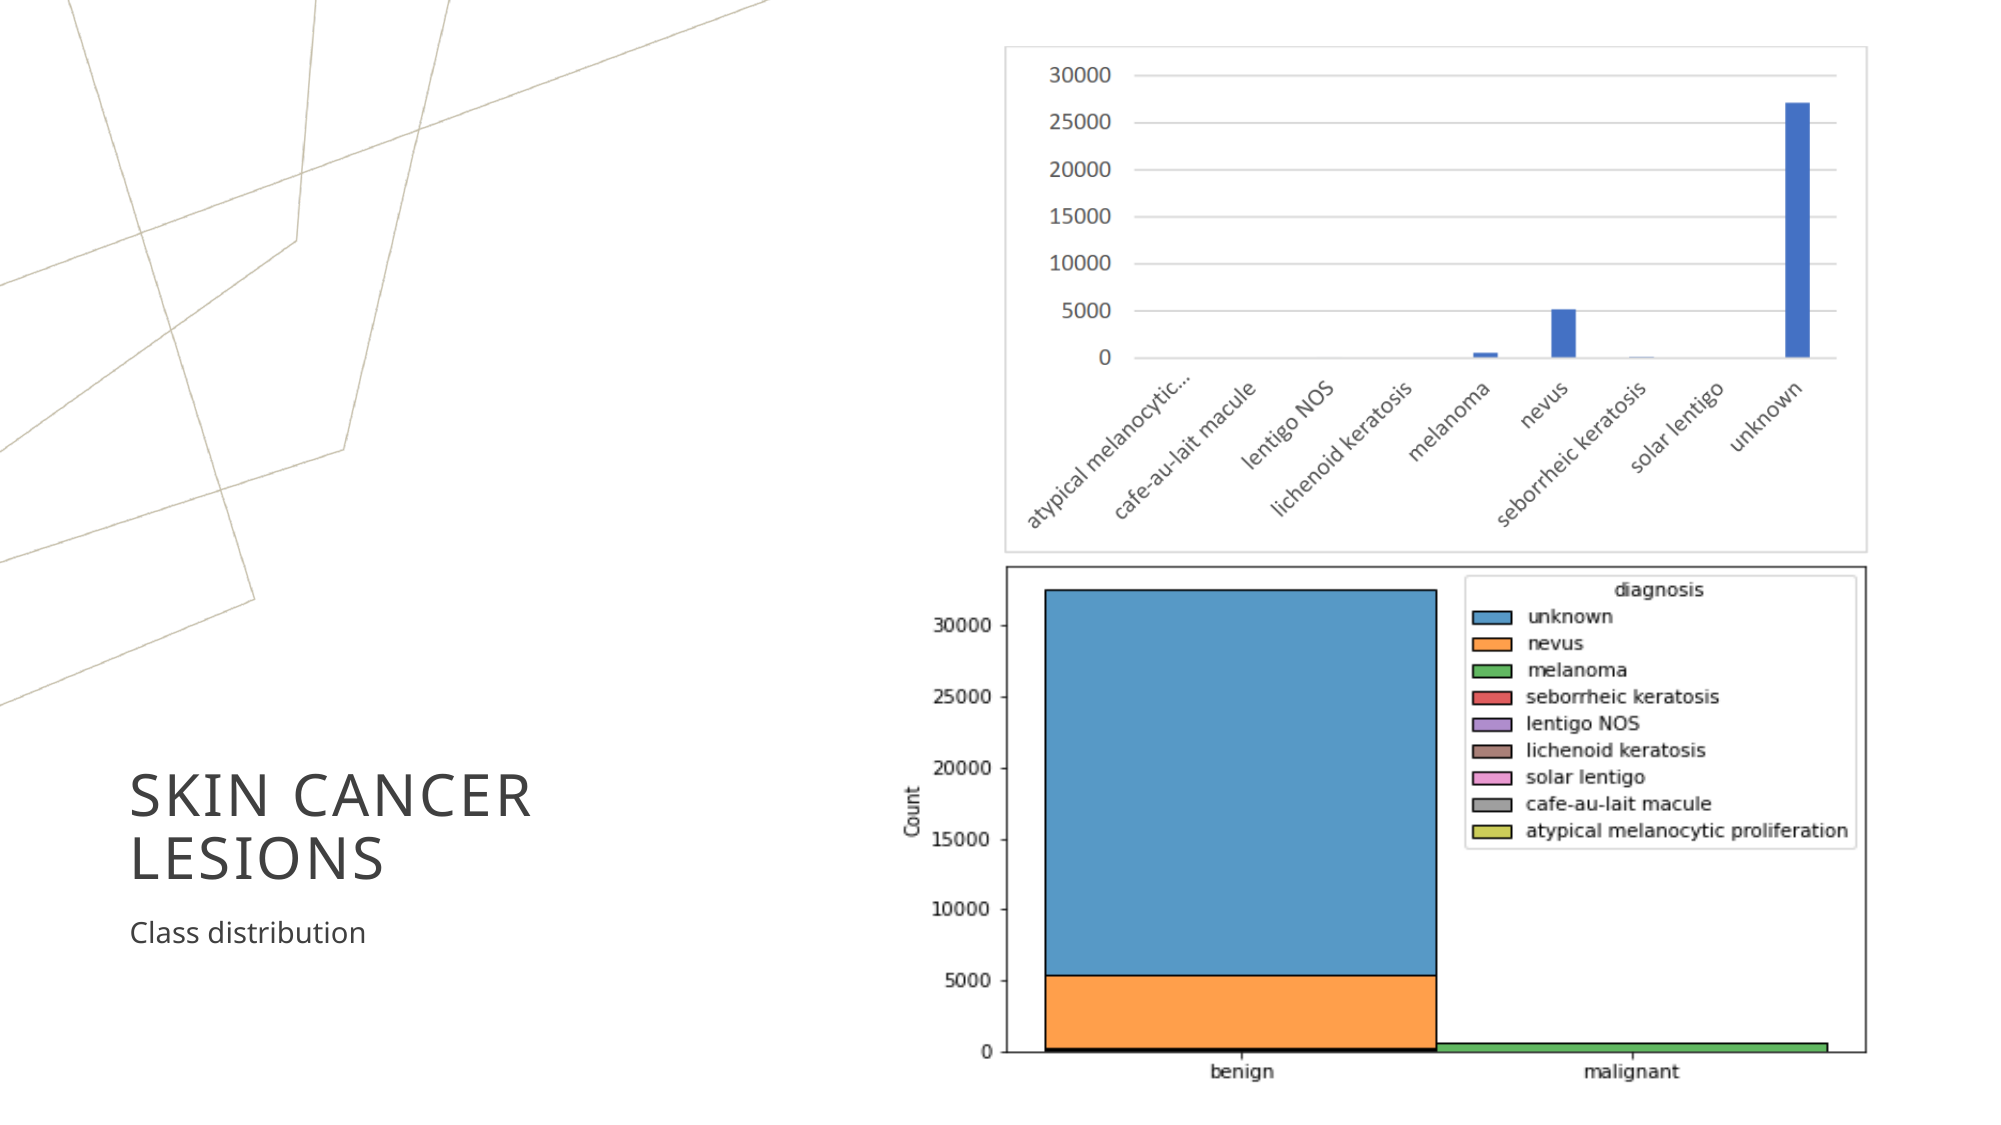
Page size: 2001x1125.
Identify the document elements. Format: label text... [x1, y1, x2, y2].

text_box Class distribution [114, 906, 887, 998]
title Skin Cancer Lesions [114, 681, 804, 900]
picture [887, 40, 1902, 1086]
picture [0, 0, 803, 720]
